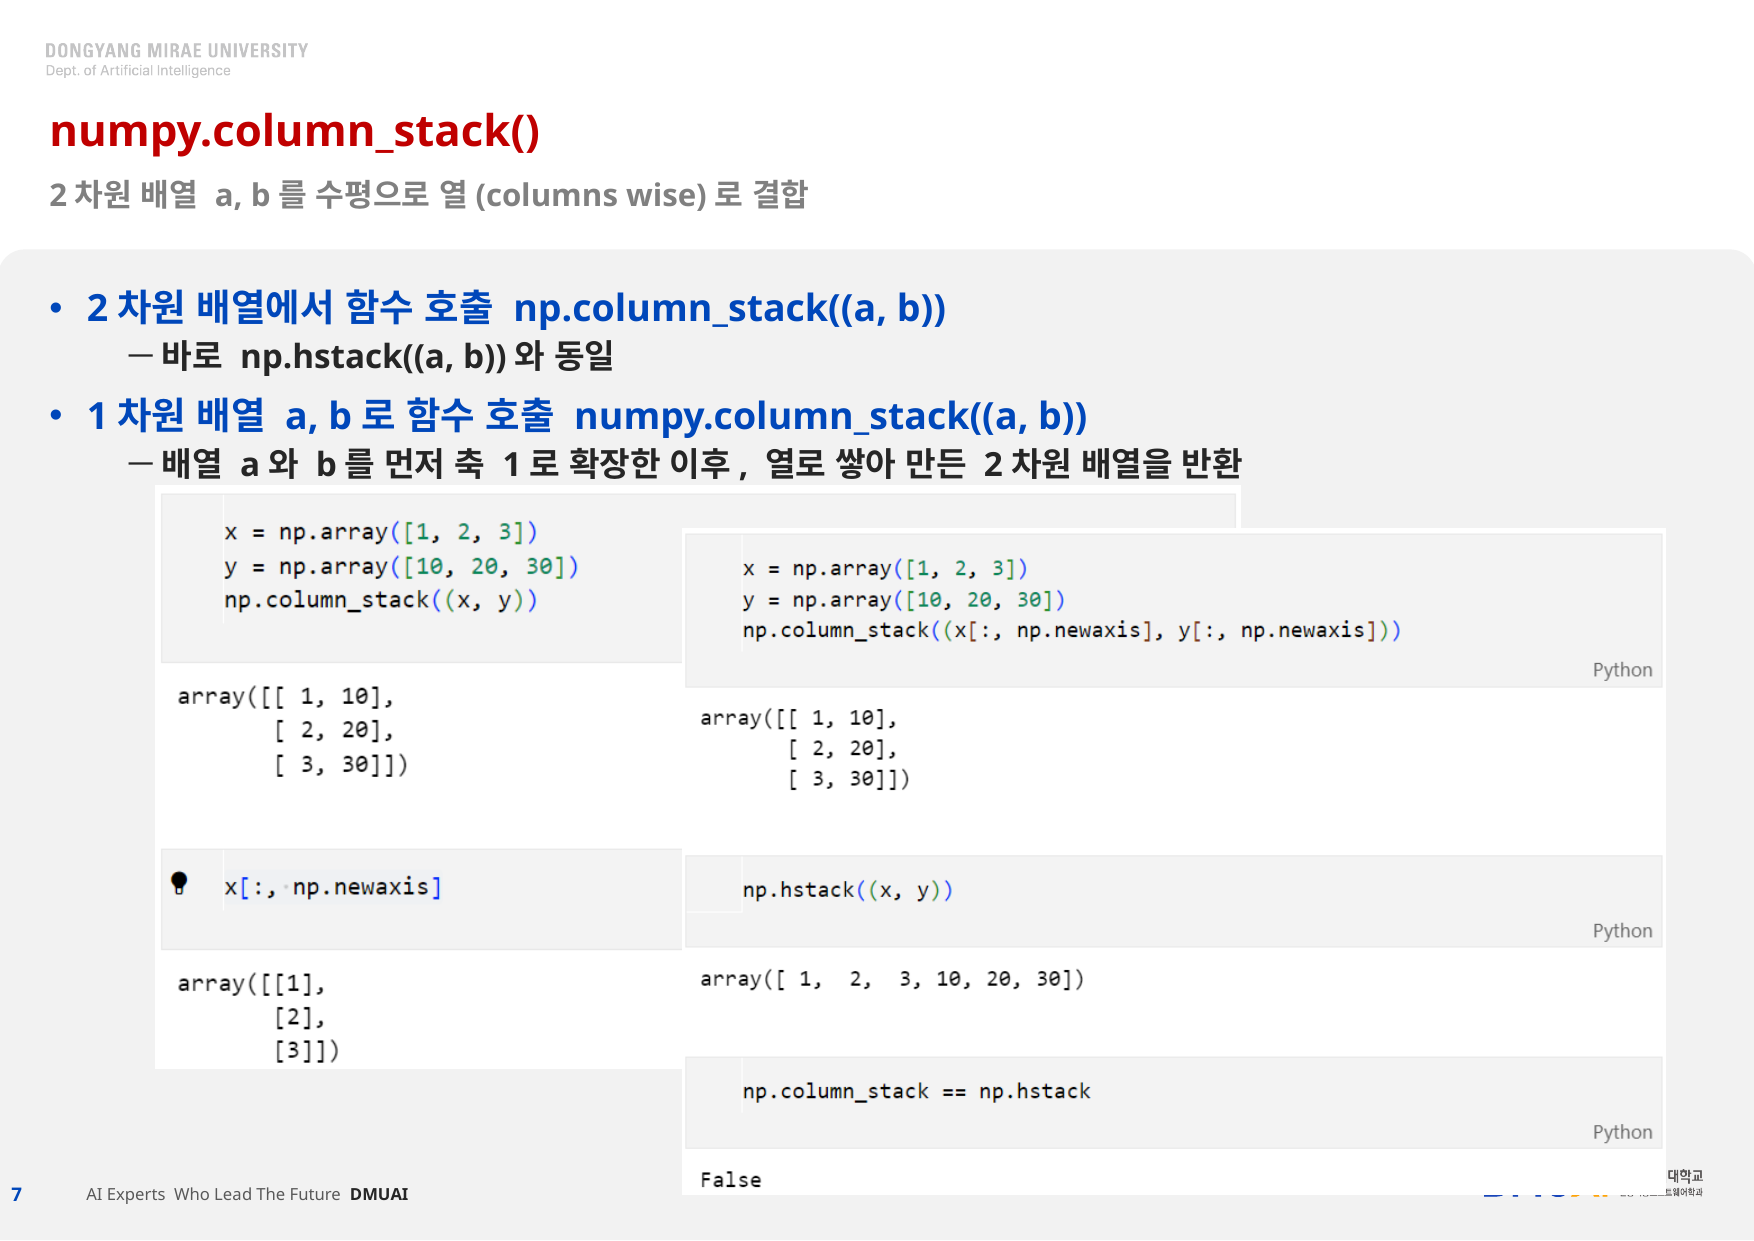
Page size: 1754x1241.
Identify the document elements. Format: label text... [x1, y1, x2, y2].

list 2차원 배열 a, b를 수평으로 열(columns wise)로 결합 [34, 171, 1754, 222]
picture [155, 485, 1703, 1197]
picture [46, 43, 308, 78]
list 2차원 배열에서 함수 호출 np.column_stack((a, b)) 바로 np.hstack((a, b))와 동일 1차원 배열 a, b로 함수 호출 numpy.column_stack((a, b)) 배열 a와 b를 먼저 축 1로 확장한 이후, 열로 쌓아 만든 2차원 배열을 반환 [34, 281, 1703, 1116]
title numpy.column_stack() [34, 101, 1754, 157]
